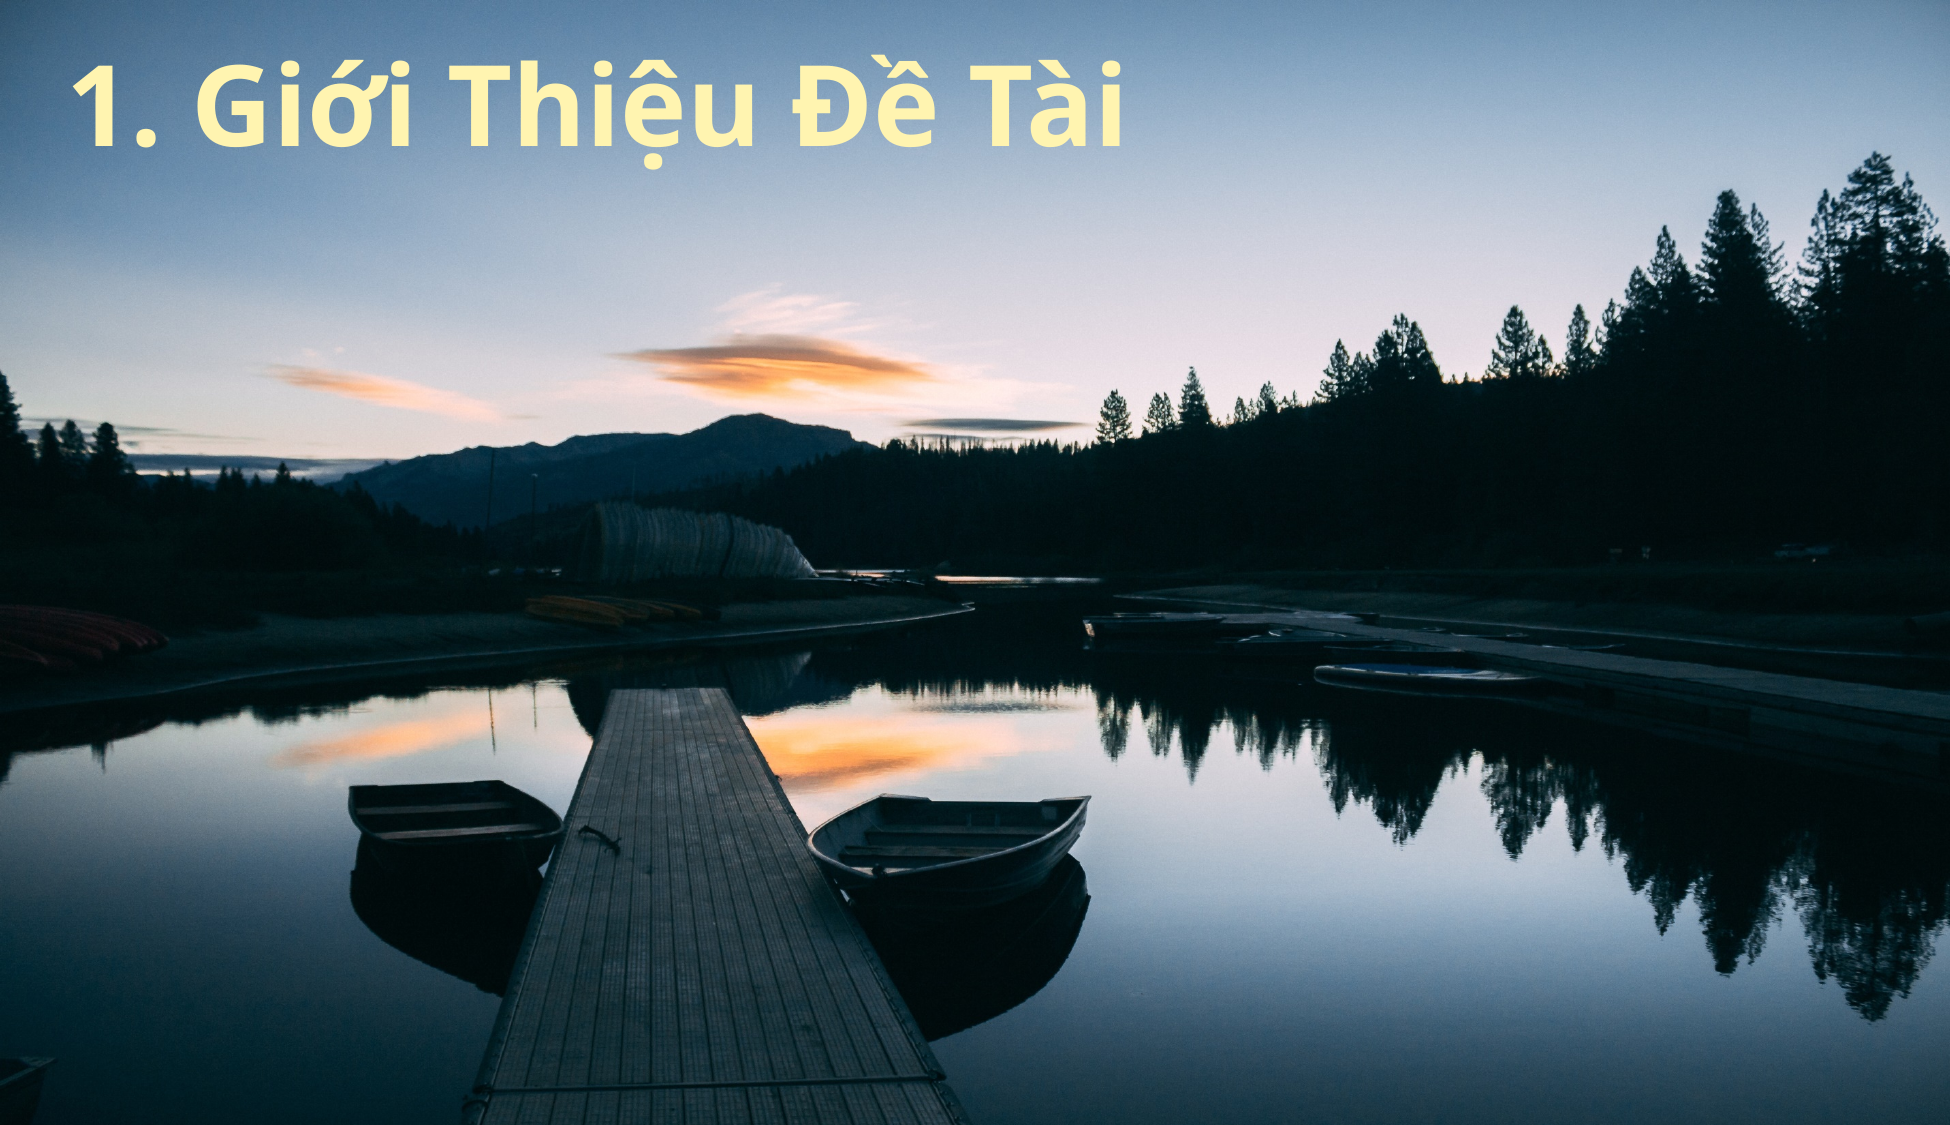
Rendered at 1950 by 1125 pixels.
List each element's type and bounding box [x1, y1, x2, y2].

list [0, 0, 1950, 1125]
